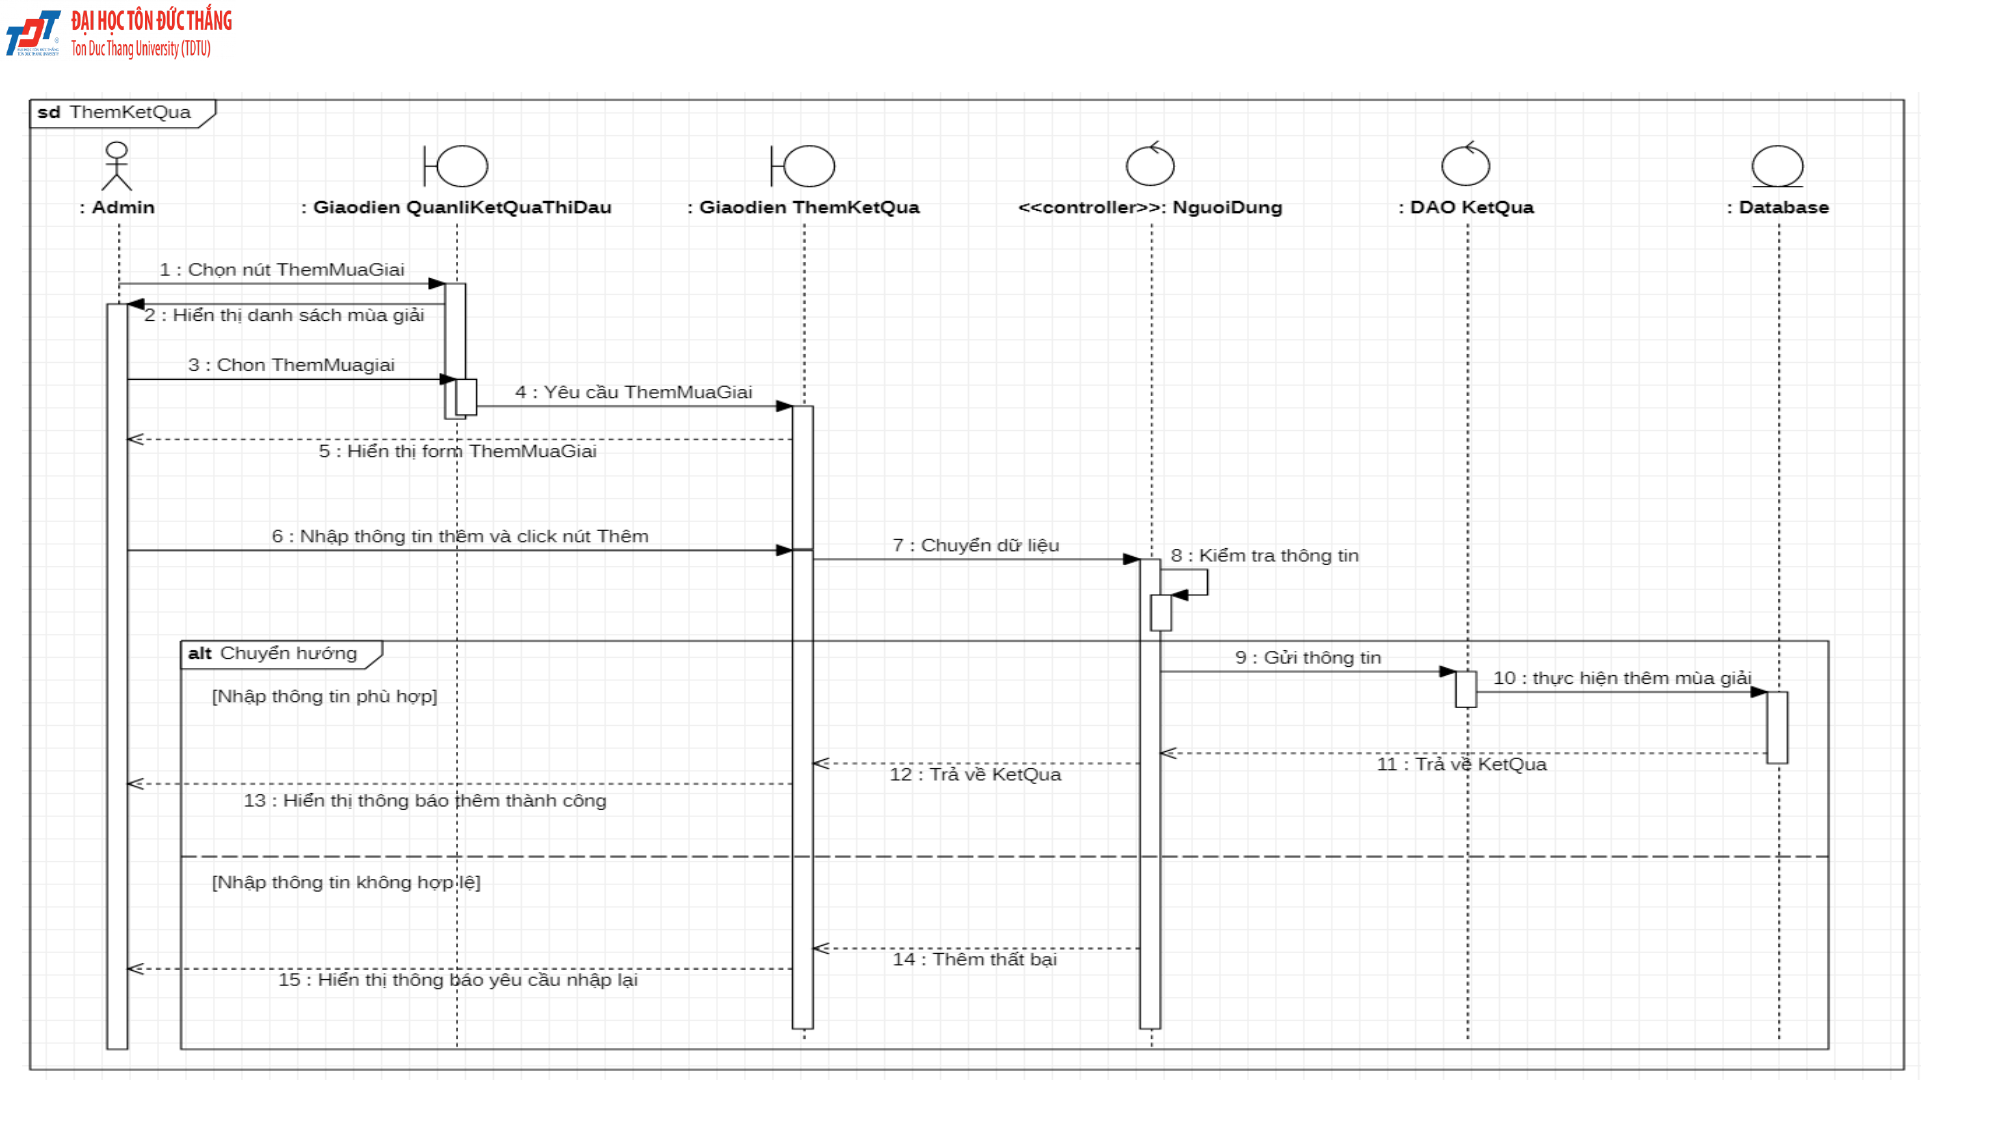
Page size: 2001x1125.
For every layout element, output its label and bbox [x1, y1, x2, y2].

picture [22, 92, 1921, 1080]
picture [0, 0, 236, 62]
